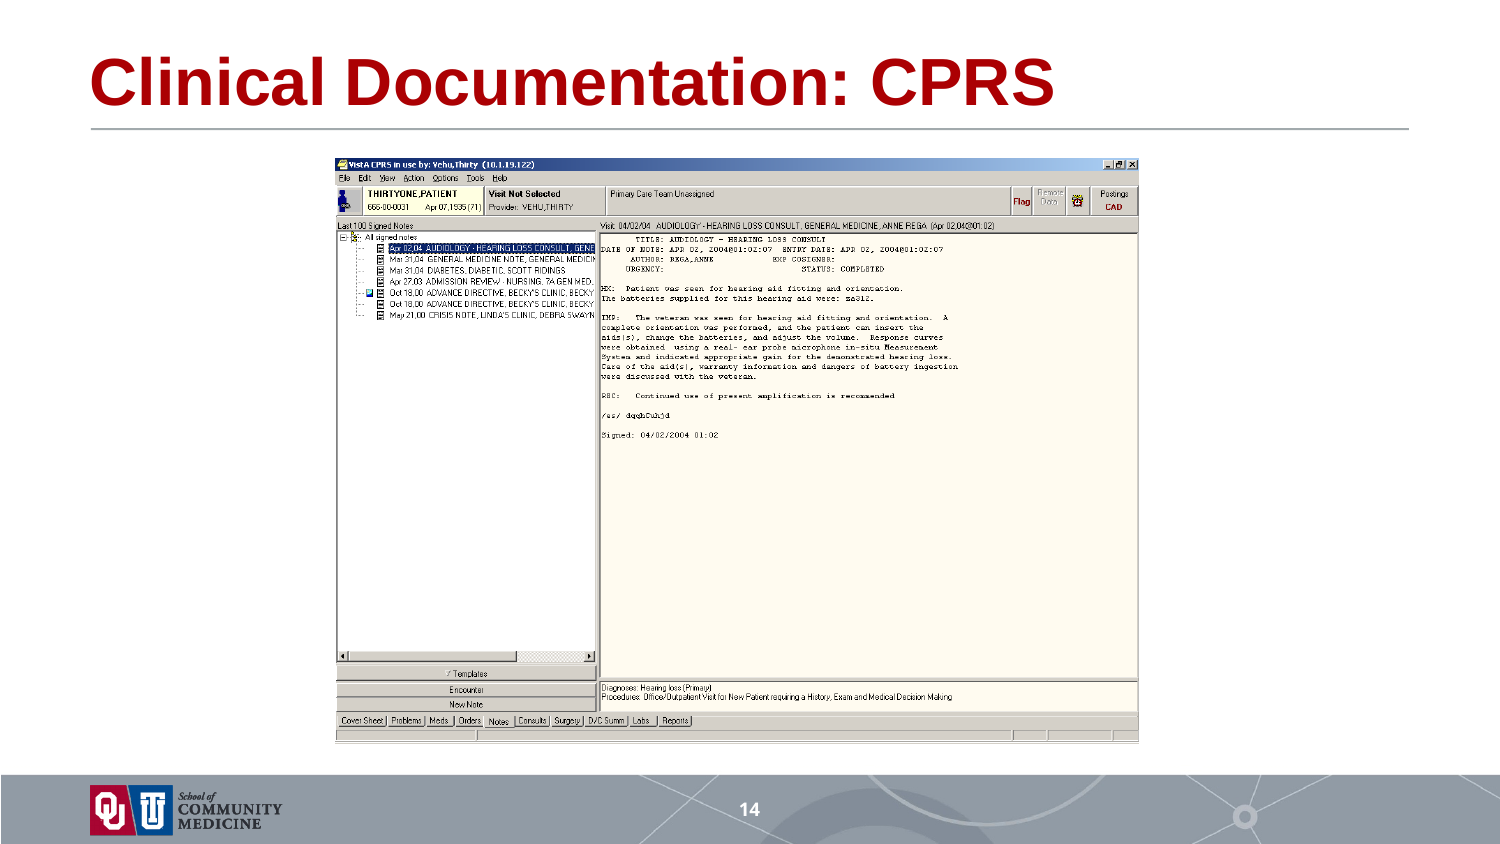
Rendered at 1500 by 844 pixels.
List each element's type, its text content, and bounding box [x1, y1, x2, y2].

picture [1, 0, 1500, 844]
title Clinical Documentation: CPRS [89, 53, 1412, 119]
slide_number 14 [714, 798, 761, 822]
